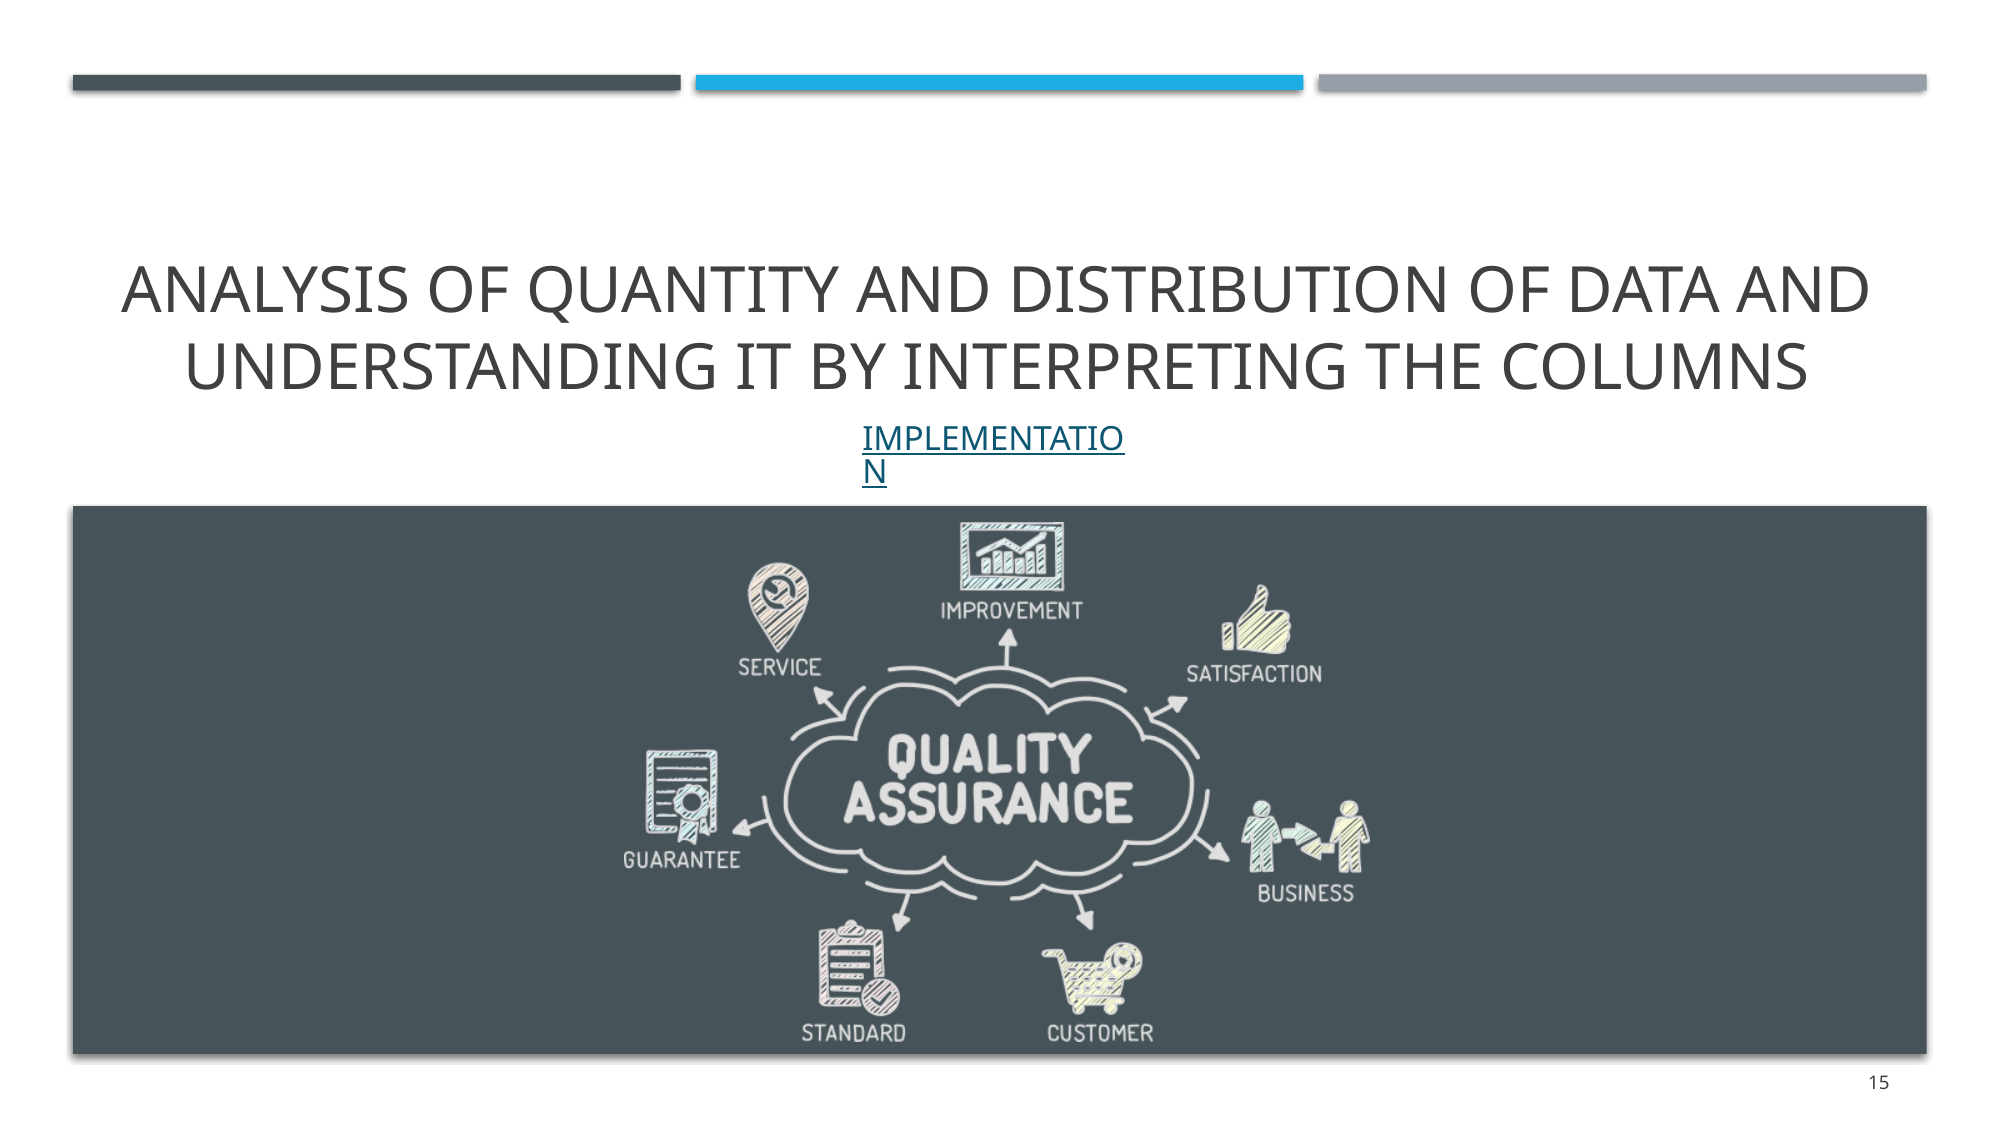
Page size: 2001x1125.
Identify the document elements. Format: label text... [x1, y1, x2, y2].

text_box IMPLEMENTATION [847, 409, 1147, 470]
slide_number 15 [1732, 1053, 1905, 1114]
title analysis of quantity and distribution of data and understanding it by interpreting the columns [95, 167, 1899, 410]
picture [624, 521, 1370, 1043]
